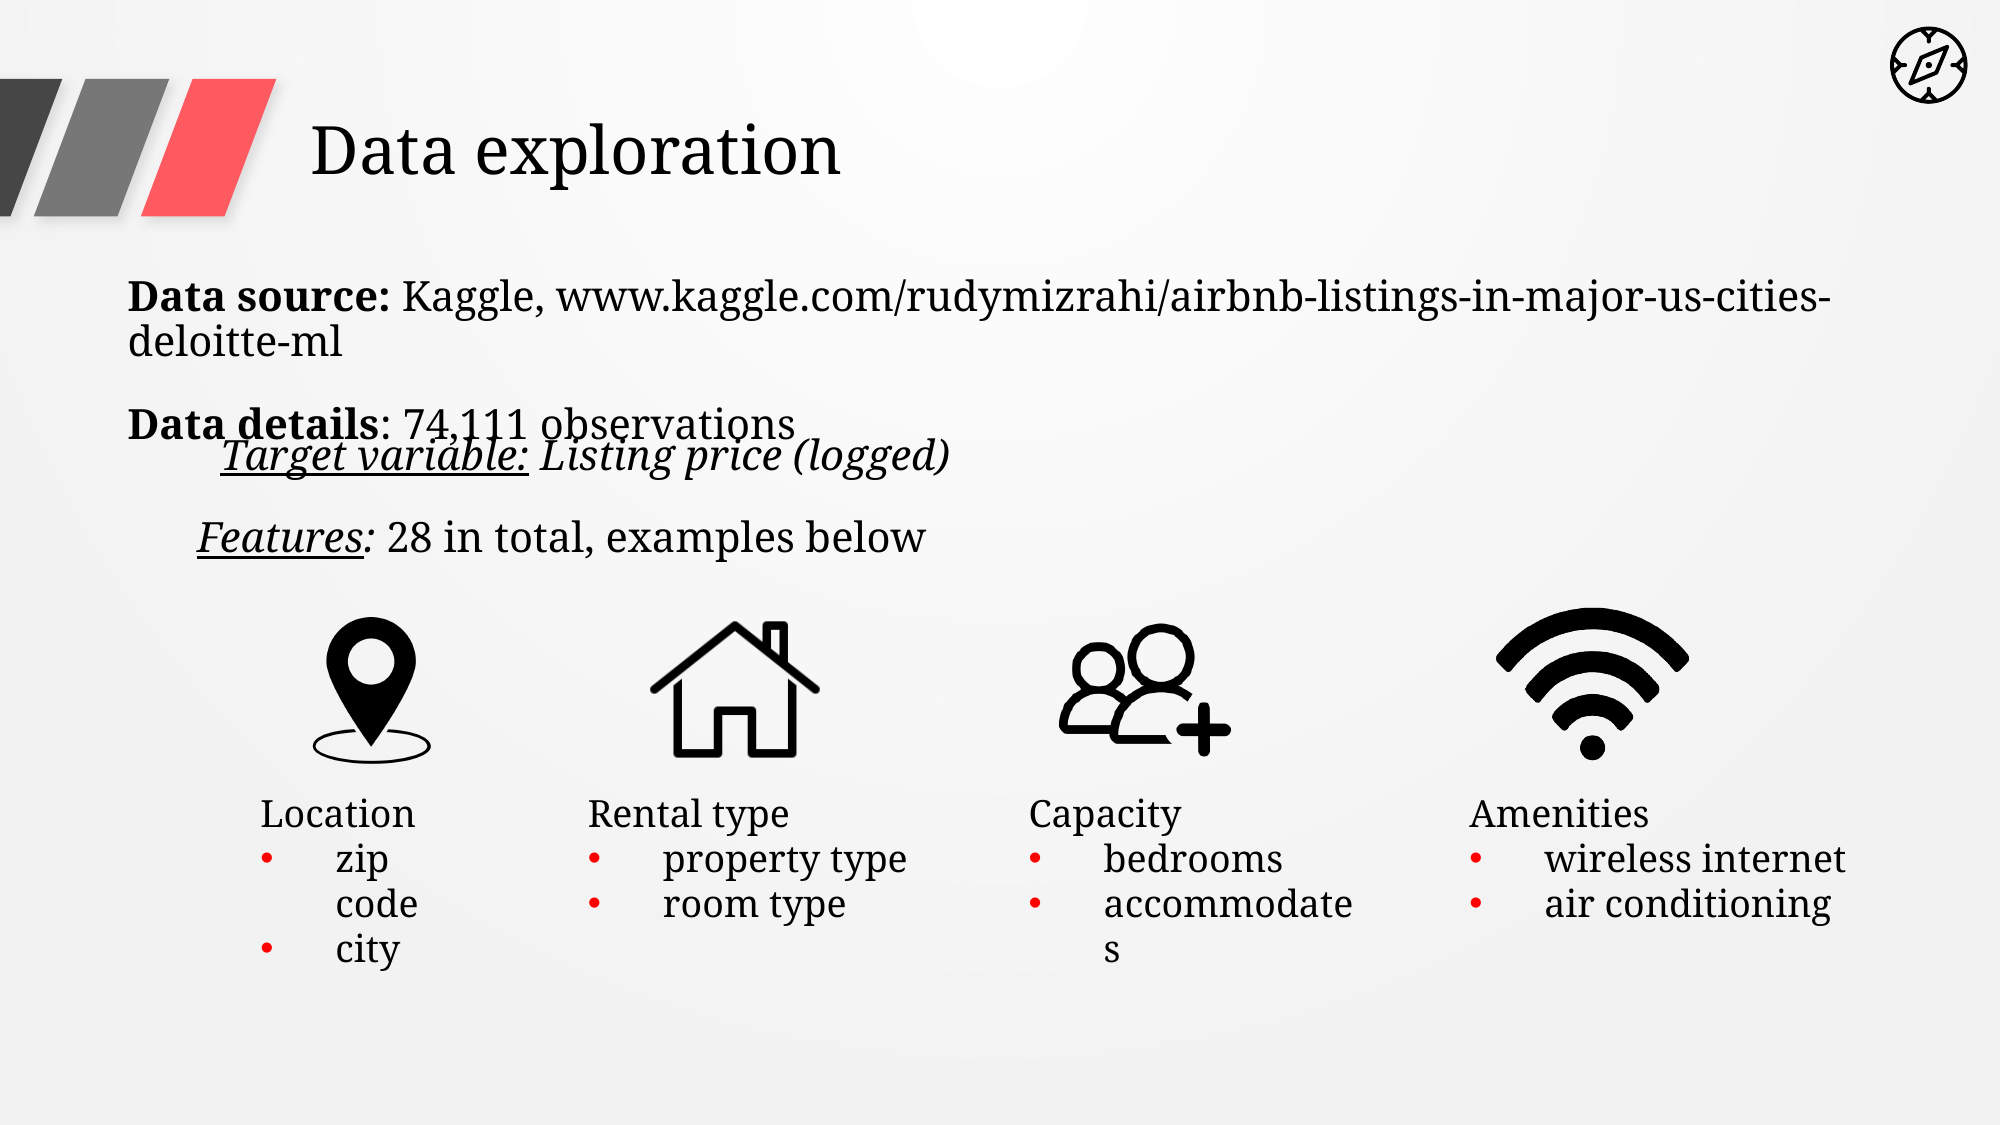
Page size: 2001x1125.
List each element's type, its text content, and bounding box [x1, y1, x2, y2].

text_box [139, 77, 278, 218]
text_box Location zip code city [245, 782, 496, 977]
text_box Features: 28 in total, examples below [182, 509, 942, 570]
picture [628, 583, 841, 796]
text_box Rental type property type room type [573, 782, 937, 932]
text_box Amenities wireless internet air conditioning [1454, 782, 1864, 932]
text_box [32, 77, 171, 218]
picture [1055, 600, 1234, 779]
text_box Data exploration [295, 109, 1730, 202]
picture [274, 607, 468, 772]
text_box [0, 77, 64, 218]
text_box Data source: Kaggle, www.kaggle.com/rudymizrahi/airbnb-listings-in-major-us-cities-deloitte-ml Data details: 74,111 observations [112, 268, 1915, 539]
picture [1463, 589, 1720, 790]
text_box Target variable: Listing price (logged) [205, 426, 1206, 487]
text_box Capacity bedrooms accommodates [1013, 782, 1378, 977]
picture [1880, 22, 1973, 106]
